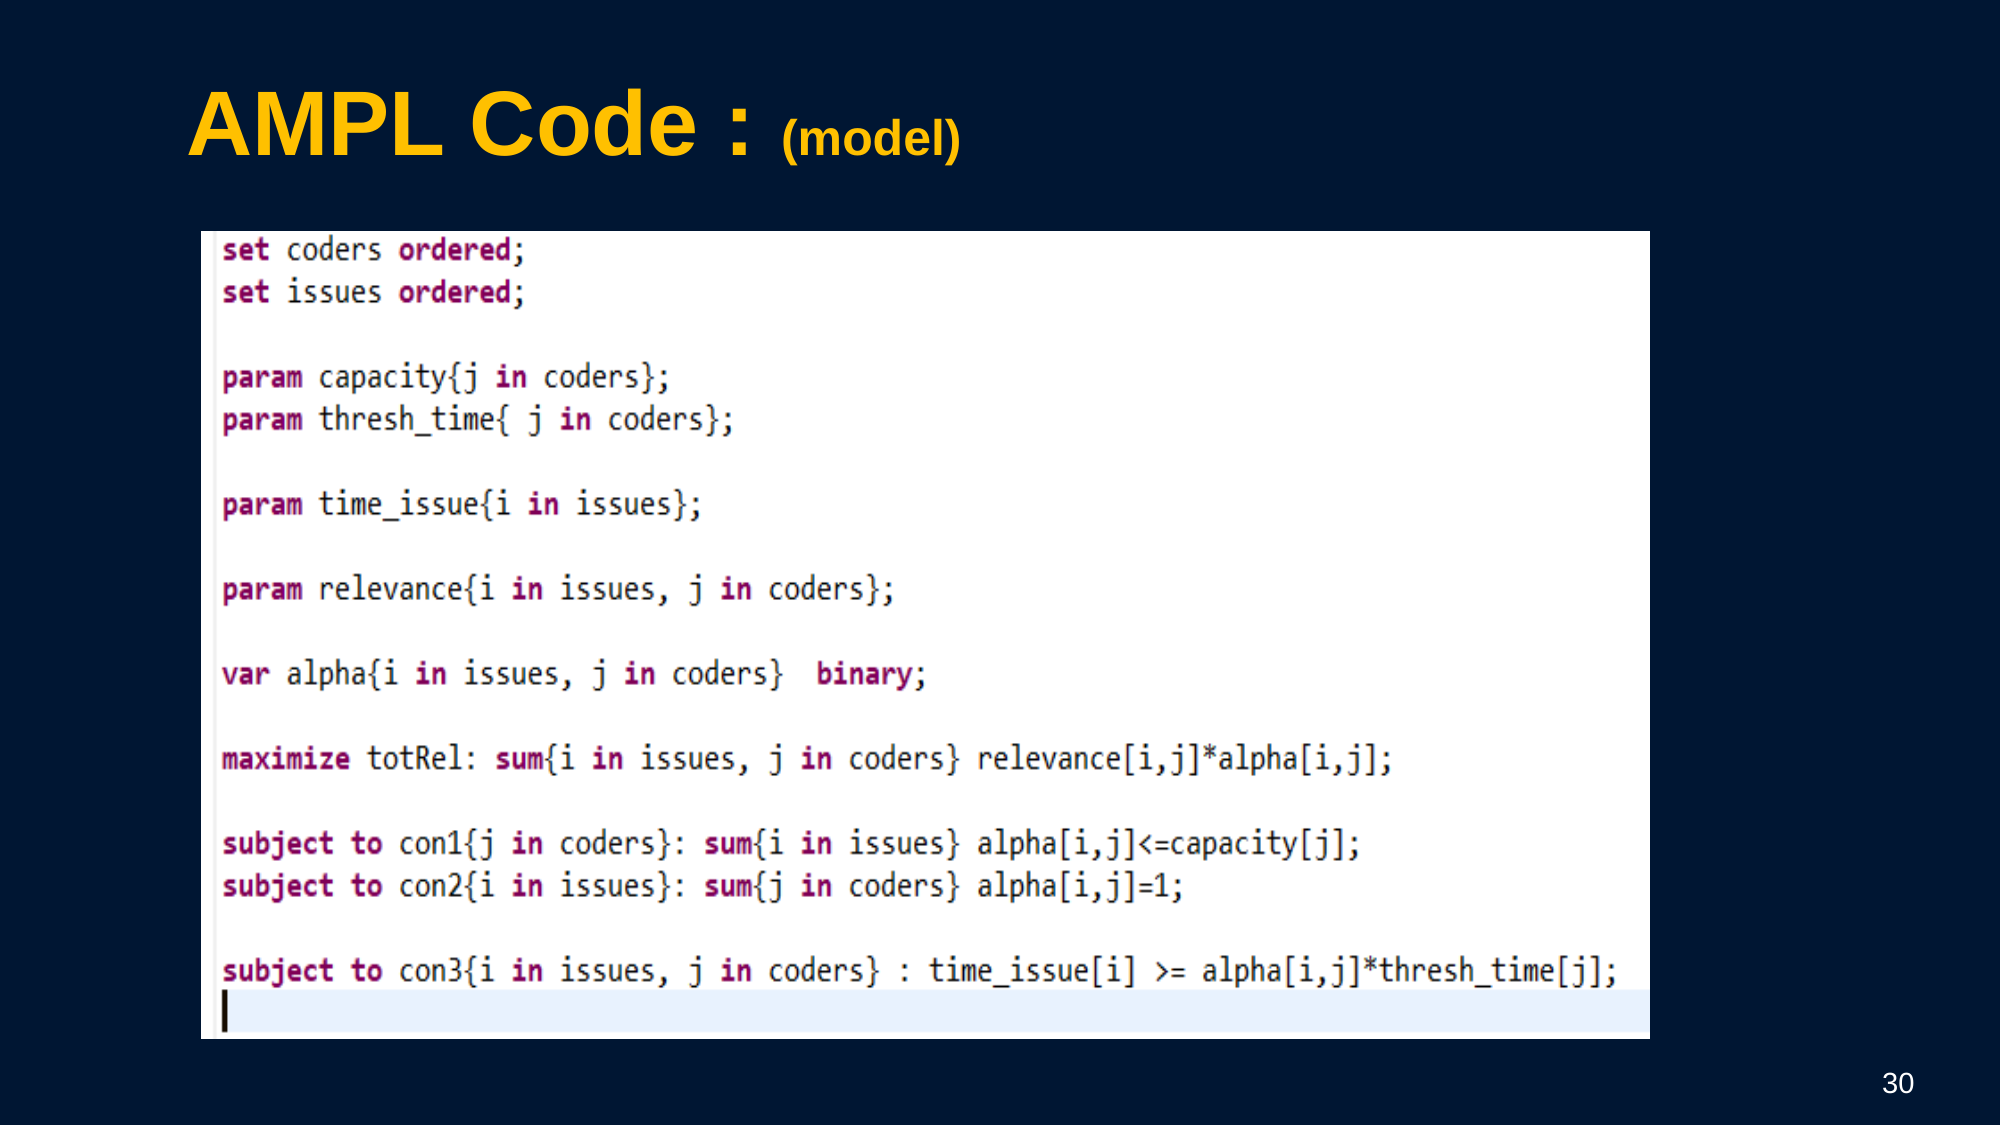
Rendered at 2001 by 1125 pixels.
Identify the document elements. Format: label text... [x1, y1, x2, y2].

slide_number 30 [1867, 1038, 1988, 1125]
text_box AMPL Code : (model) [171, 56, 1231, 181]
picture [201, 231, 1651, 1040]
